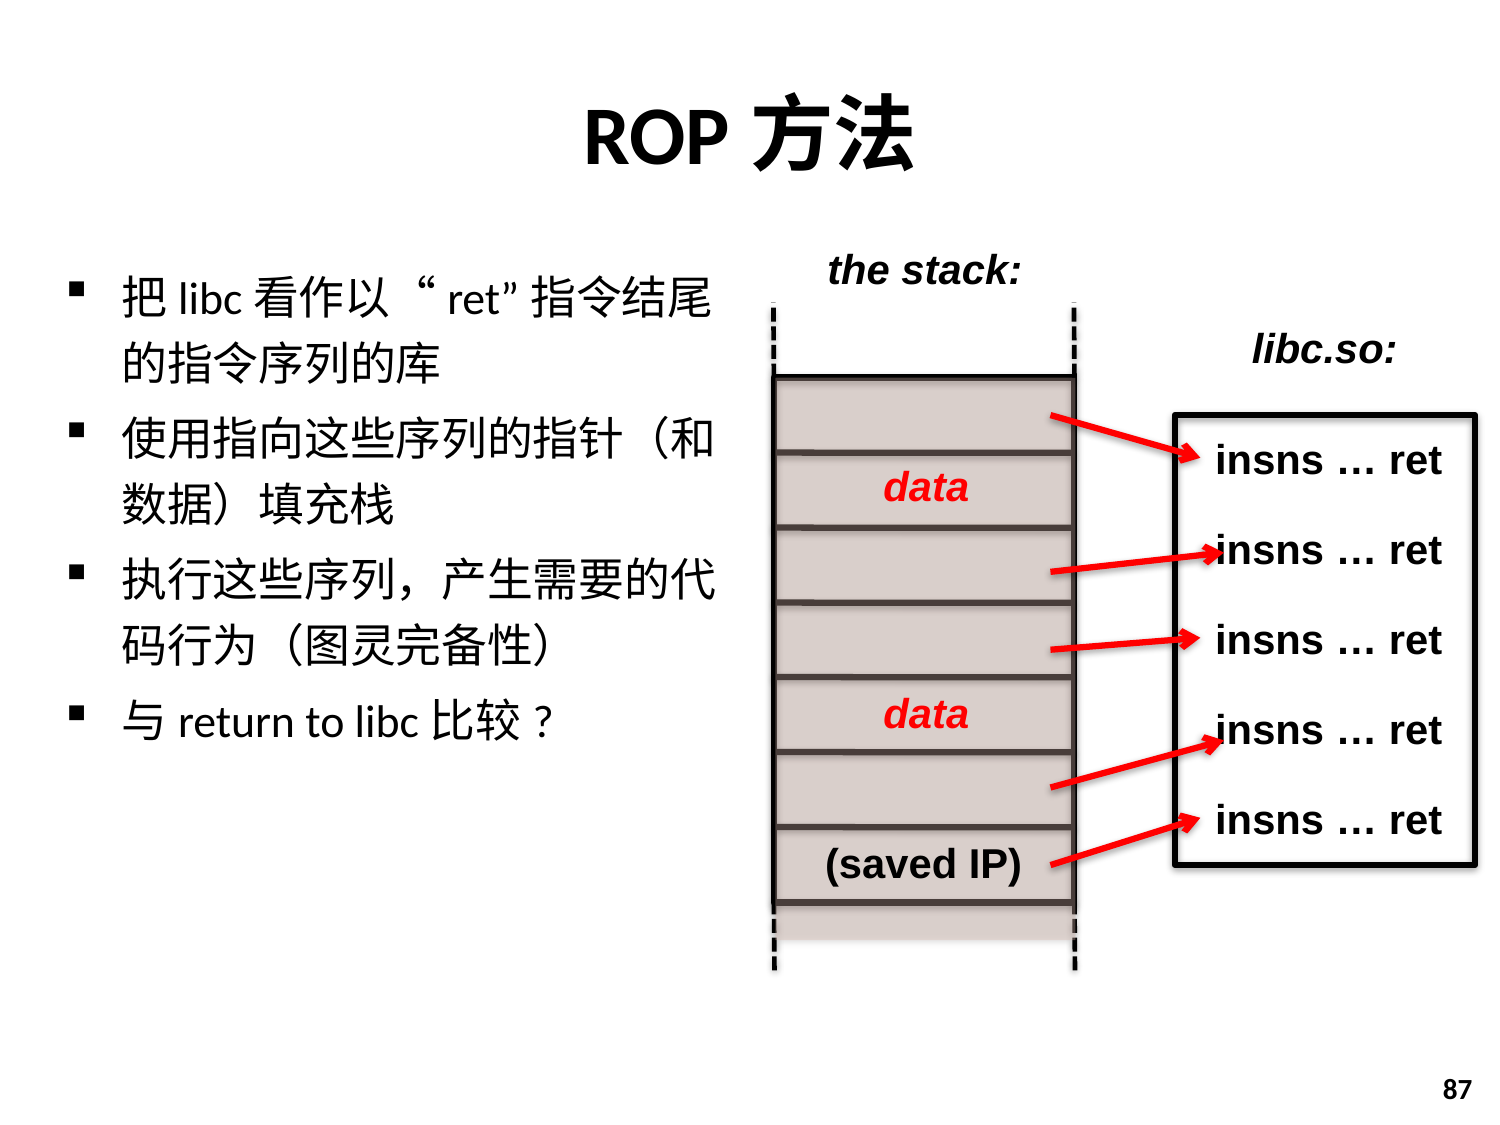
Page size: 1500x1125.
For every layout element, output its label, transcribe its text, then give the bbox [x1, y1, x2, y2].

text_box [775, 874, 1076, 941]
text_box the stack: [774, 235, 1075, 301]
title ROP方法 [112, 37, 1388, 225]
list 把libc看作以“ret”指令结尾的指令序列的库 使用指向这些序列的指针（和数据）填充栈 执行这些序列，产生需要的代码行为（图灵完备性） 与return to libc比较? [50, 249, 774, 1010]
text_box libc.so: [1174, 314, 1475, 380]
text_box insns … ret [1200, 785, 1458, 851]
text_box [775, 459, 1076, 679]
text_box data [777, 679, 1076, 745]
text_box insns … ret [1200, 515, 1458, 581]
text_box insns … ret [1200, 695, 1458, 760]
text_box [1050, 740, 1225, 788]
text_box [1050, 414, 1225, 459]
text_box [775, 684, 1045, 751]
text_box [1050, 637, 1225, 650]
text_box insns … ret [1200, 425, 1458, 491]
text_box [775, 758, 1076, 826]
text_box [1174, 414, 1476, 866]
text_box (saved IP) [774, 832, 1073, 895]
text_box data [777, 460, 1076, 518]
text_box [1050, 552, 1225, 572]
slide_number 87 [1174, 1062, 1488, 1125]
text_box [1050, 817, 1225, 866]
text_box [775, 377, 1076, 451]
